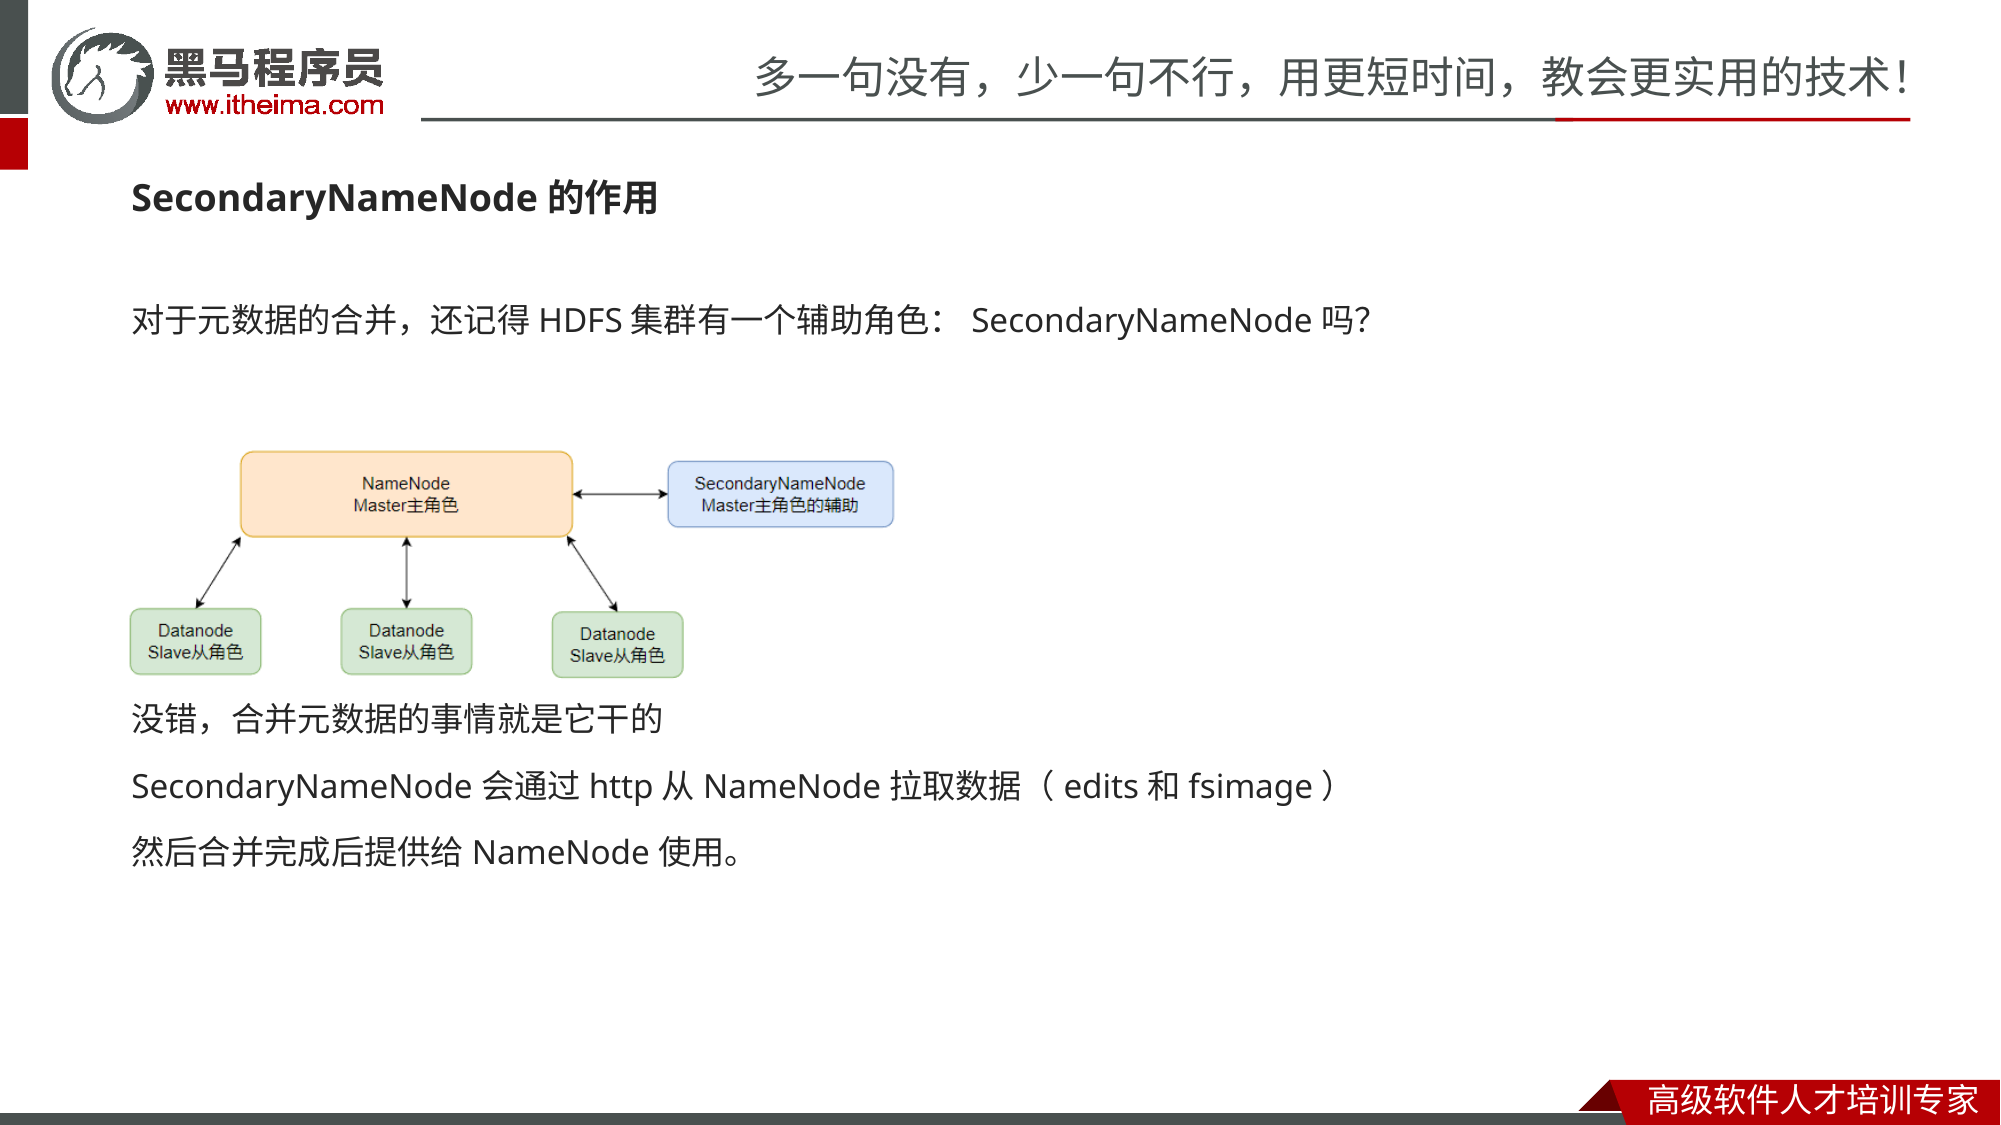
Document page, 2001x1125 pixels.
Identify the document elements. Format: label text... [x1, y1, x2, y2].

picture [116, 439, 899, 686]
list SecondaryNameNode的作用 [116, 154, 1872, 239]
picture [50, 26, 384, 125]
list 对于元数据的合并，还记得HDFS集群有一个辅助角色：SecondaryNameNode吗？ 没错，合并元数据的事情就是它干的 SecondaryNameNode会通过http从NameNode拉取数据（edits和fsimage） 然后合并完成后提供给NameNode使用。 [116, 271, 1872, 964]
